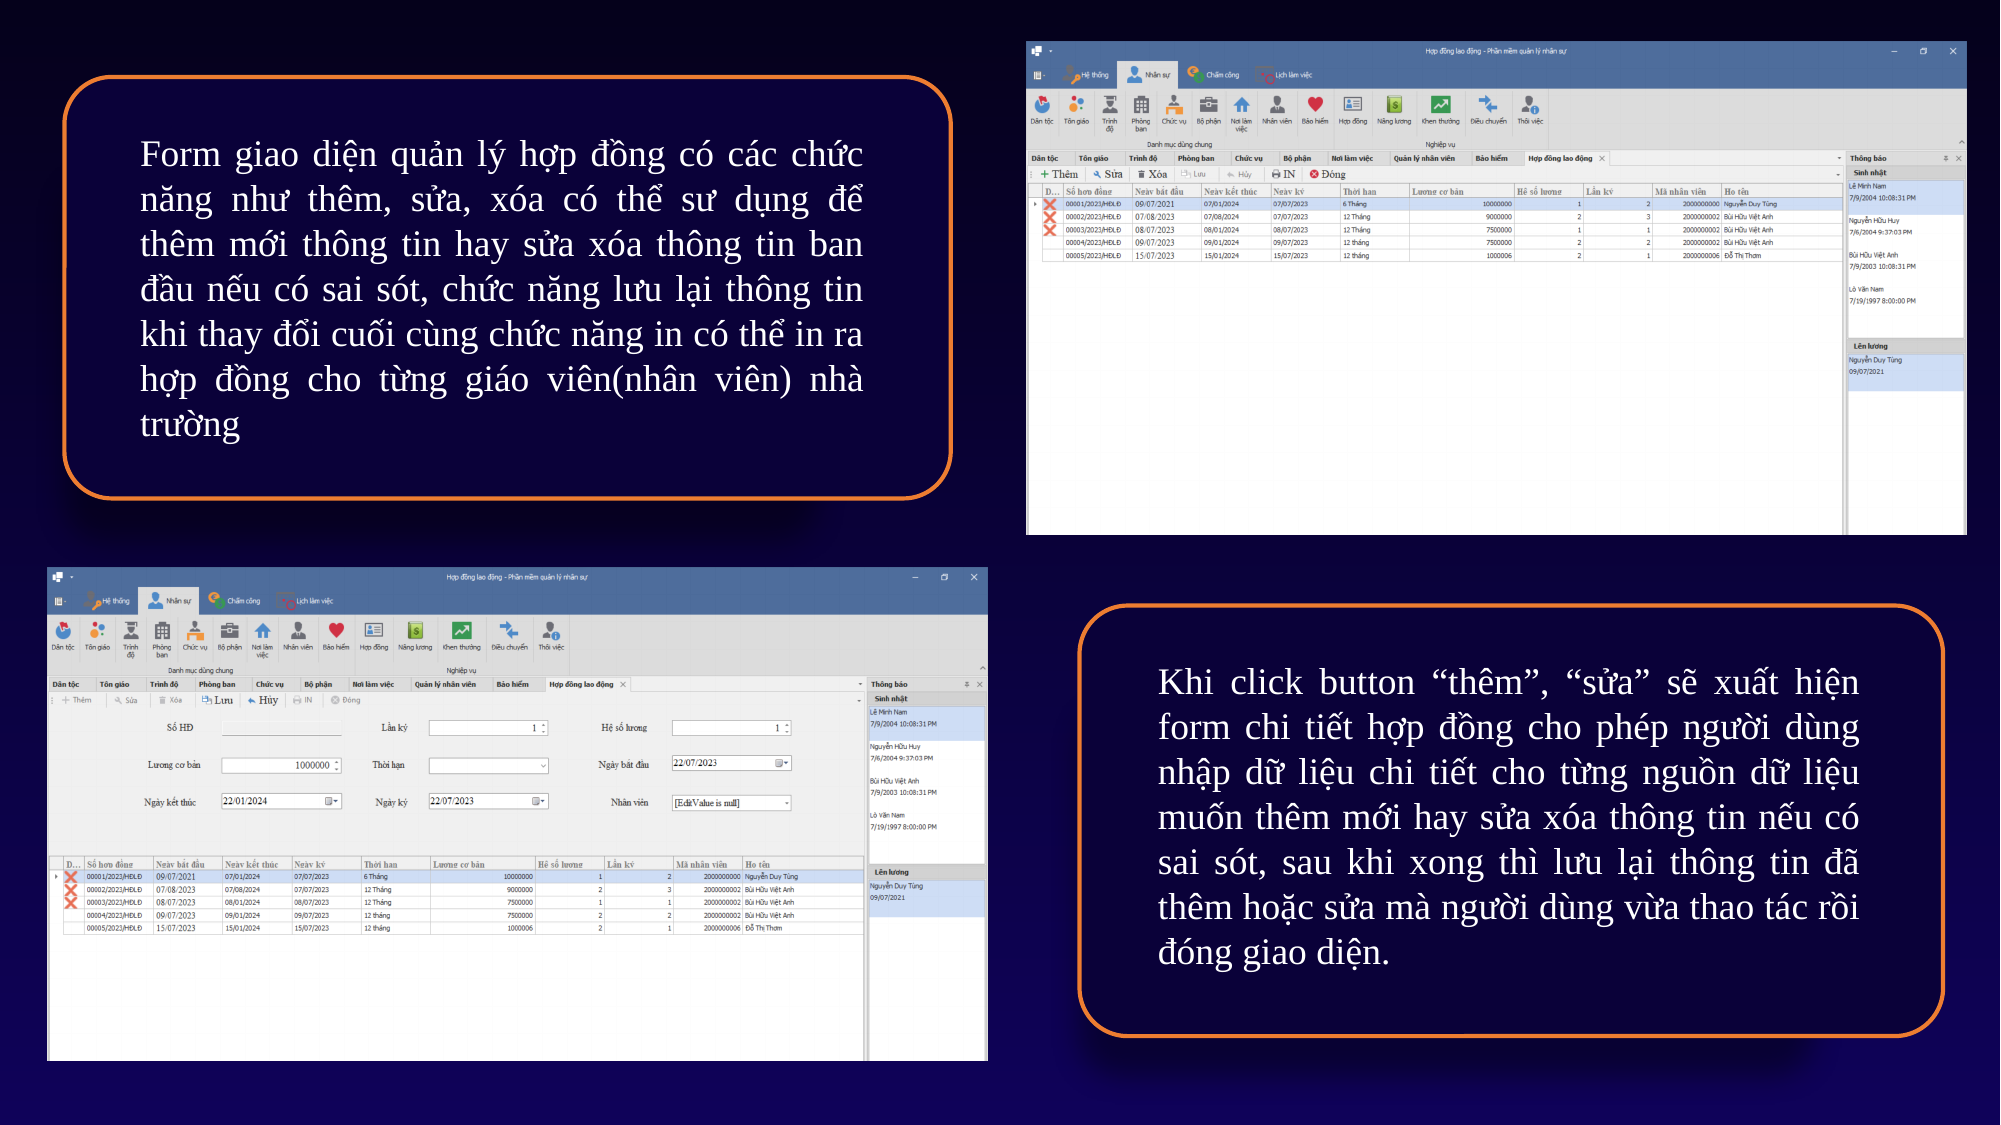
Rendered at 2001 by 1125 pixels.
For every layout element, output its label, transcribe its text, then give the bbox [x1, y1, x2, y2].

picture [47, 567, 988, 1061]
picture [1025, 41, 1967, 535]
text_box Khi click button “thêm”, “sửa” sẽ xuất hiện form chi tiết hợp đồng cho phép người dùng nhập dữ liệu chi tiết cho từng nguồn dữ liệu muốn thêm mới hay sửa xóa thông tin nếu có sai sót, sau khi xong thì lưu lại thông tin đã thêm hoặc sửa mà người dùng vừa thao tác rồi đóng giao diện. [1143, 649, 1876, 980]
text_box [63, 75, 952, 500]
text_box [1078, 604, 1945, 1038]
text_box Form giao diện quản lý hợp đồng có các chức năng như thêm, sửa, xóa có thể sư dụng để thêm mới thông tin hay sửa xóa thông tin ban đầu nếu có sai sót, chức năng lưu lại thông tin khi thay đổi cuối cùng chức năng in có thể in ra hợp đồng cho từng giáo viên(nhân viên) nhà trường [125, 121, 880, 451]
